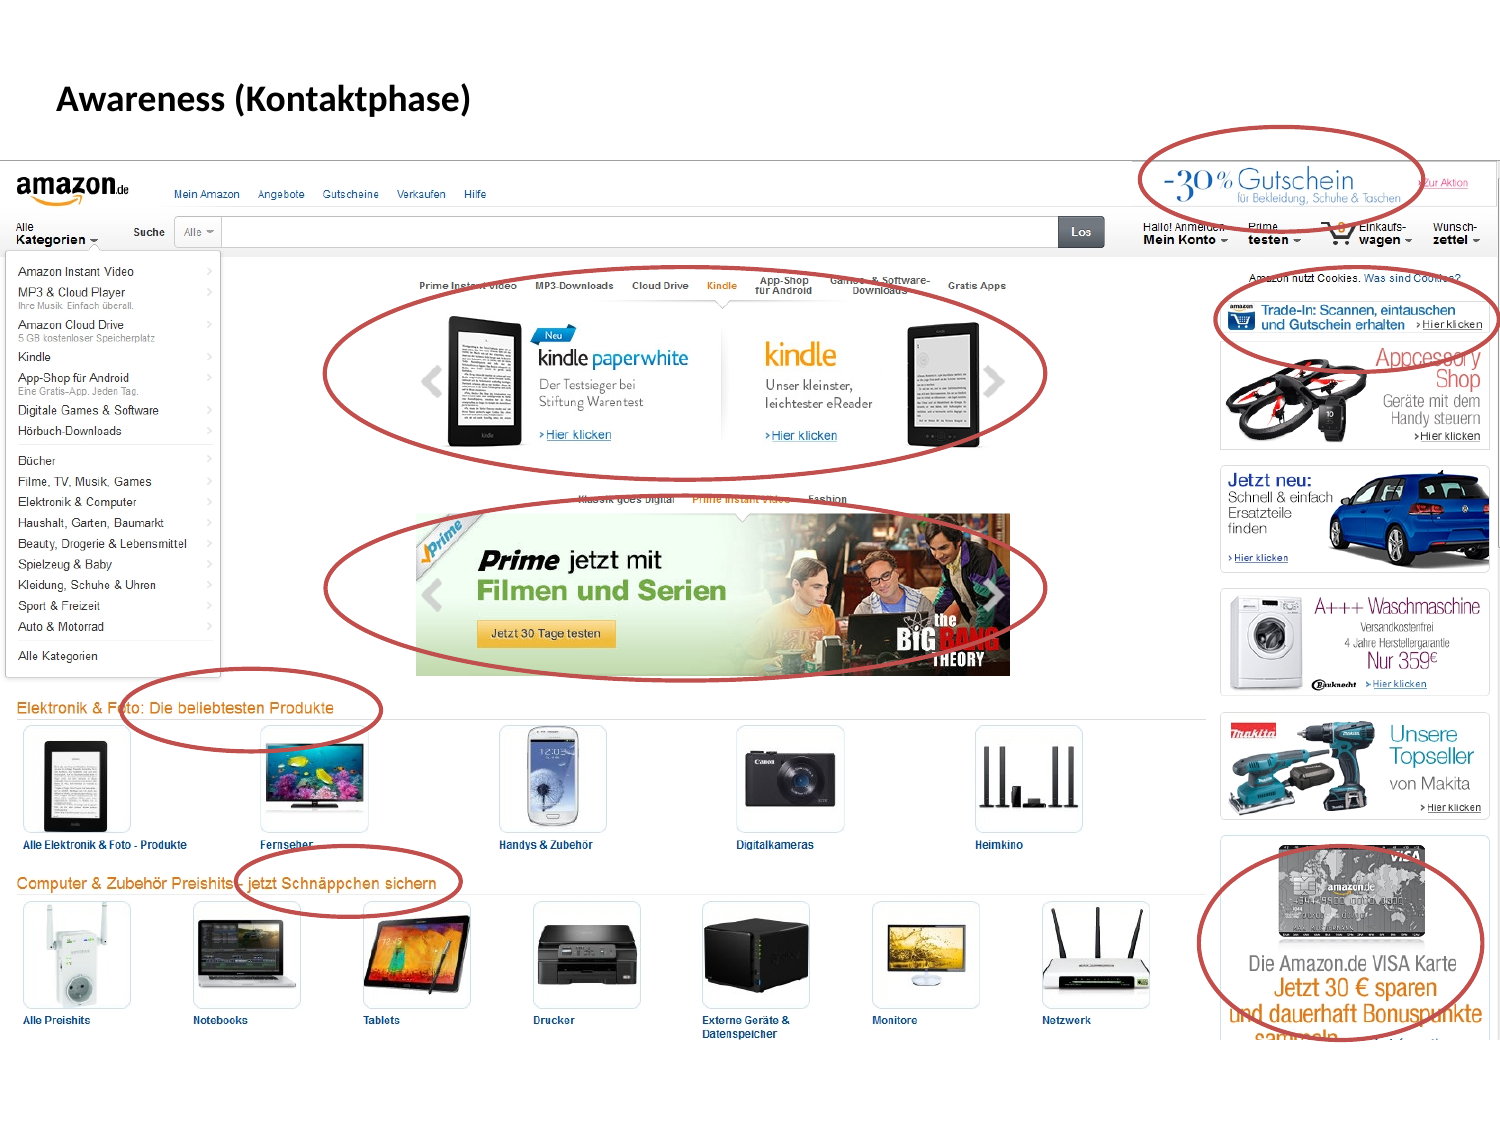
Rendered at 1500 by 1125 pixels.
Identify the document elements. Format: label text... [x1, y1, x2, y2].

text_box Awareness (Kontaktphase) [41, 66, 691, 127]
text_box [1147, 124, 1416, 159]
picture [0, 160, 1500, 1041]
